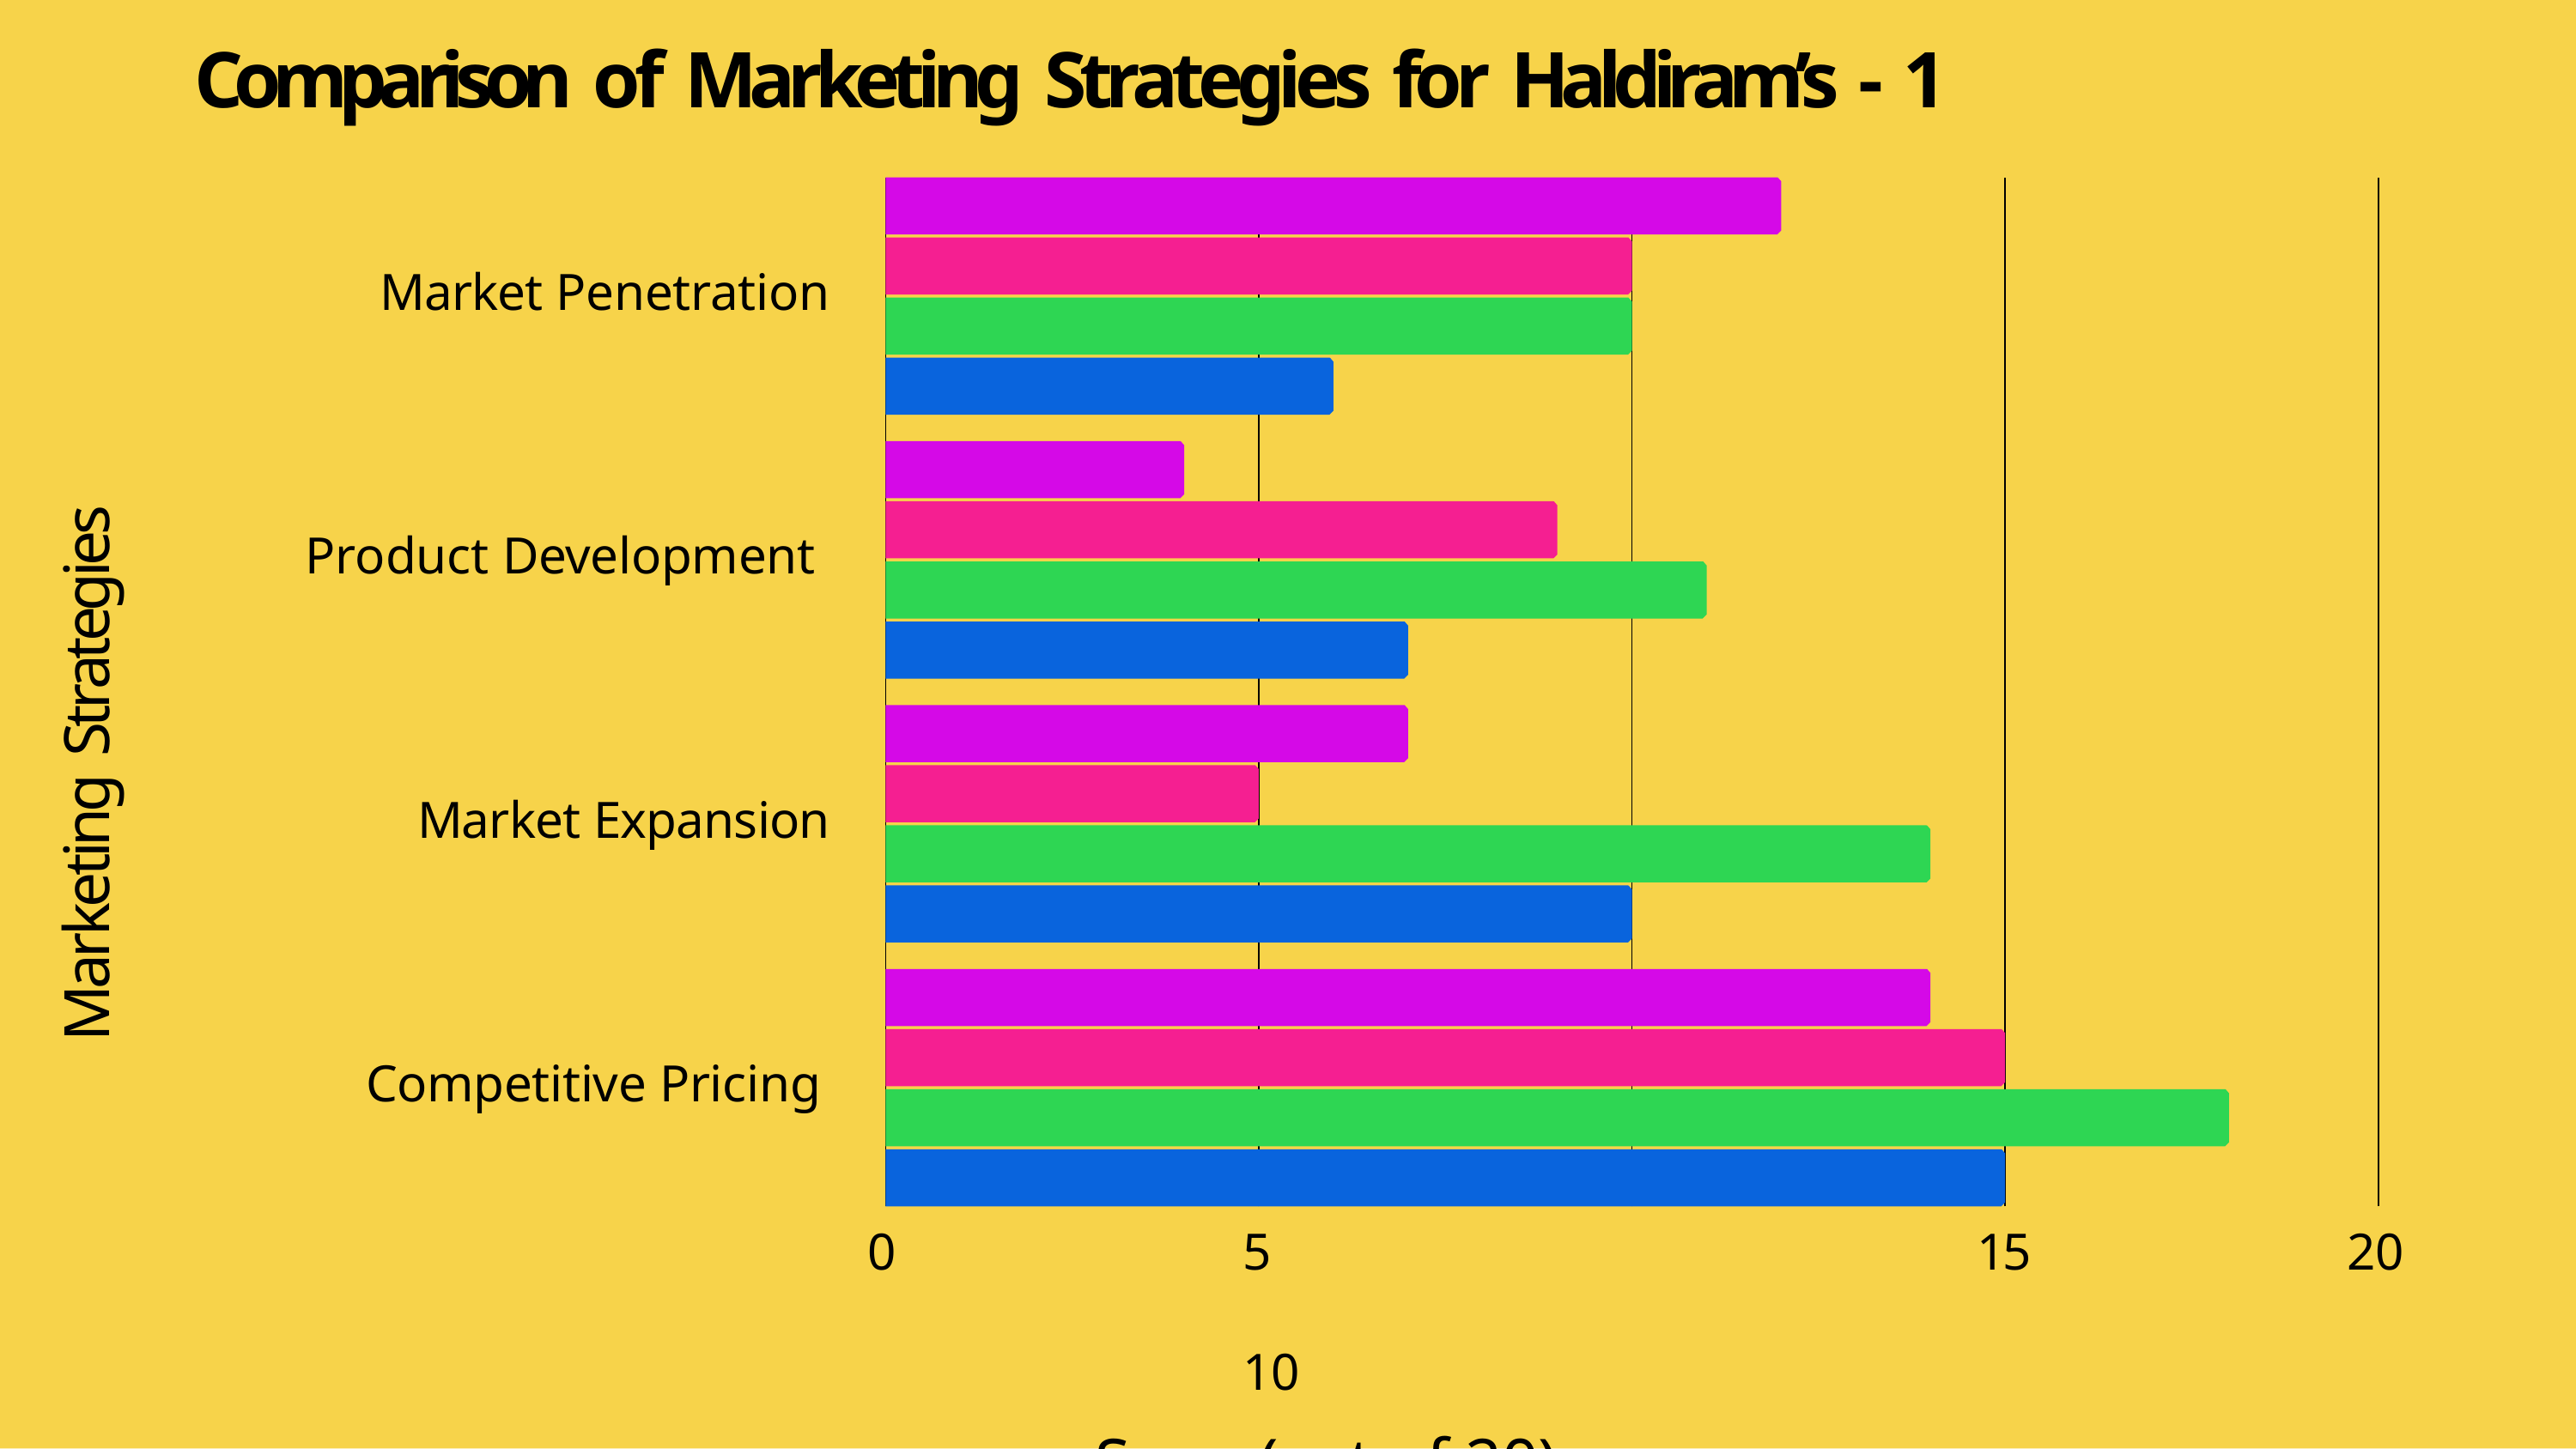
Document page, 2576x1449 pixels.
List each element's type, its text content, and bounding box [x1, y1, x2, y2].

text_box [885, 177, 1782, 415]
text_box Marketing Strategies [46, 405, 137, 1044]
text_box 5 10 Score (out of 20) [1092, 1216, 1666, 1449]
text_box Market Expansion [415, 785, 852, 848]
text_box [885, 440, 1707, 679]
text_box Market Penetration [378, 273, 853, 320]
text_box 0 [866, 1217, 906, 1280]
text_box 15 [1975, 1217, 2037, 1280]
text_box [885, 705, 1931, 943]
text_box Product Development [303, 521, 848, 585]
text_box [885, 968, 2230, 1207]
text_box 20 [2345, 1217, 2413, 1280]
text_box Competitive Pricing [363, 1049, 850, 1113]
title Comparison of Marketing Strategies for Haldiram’s - 1 [192, 28, 2103, 273]
